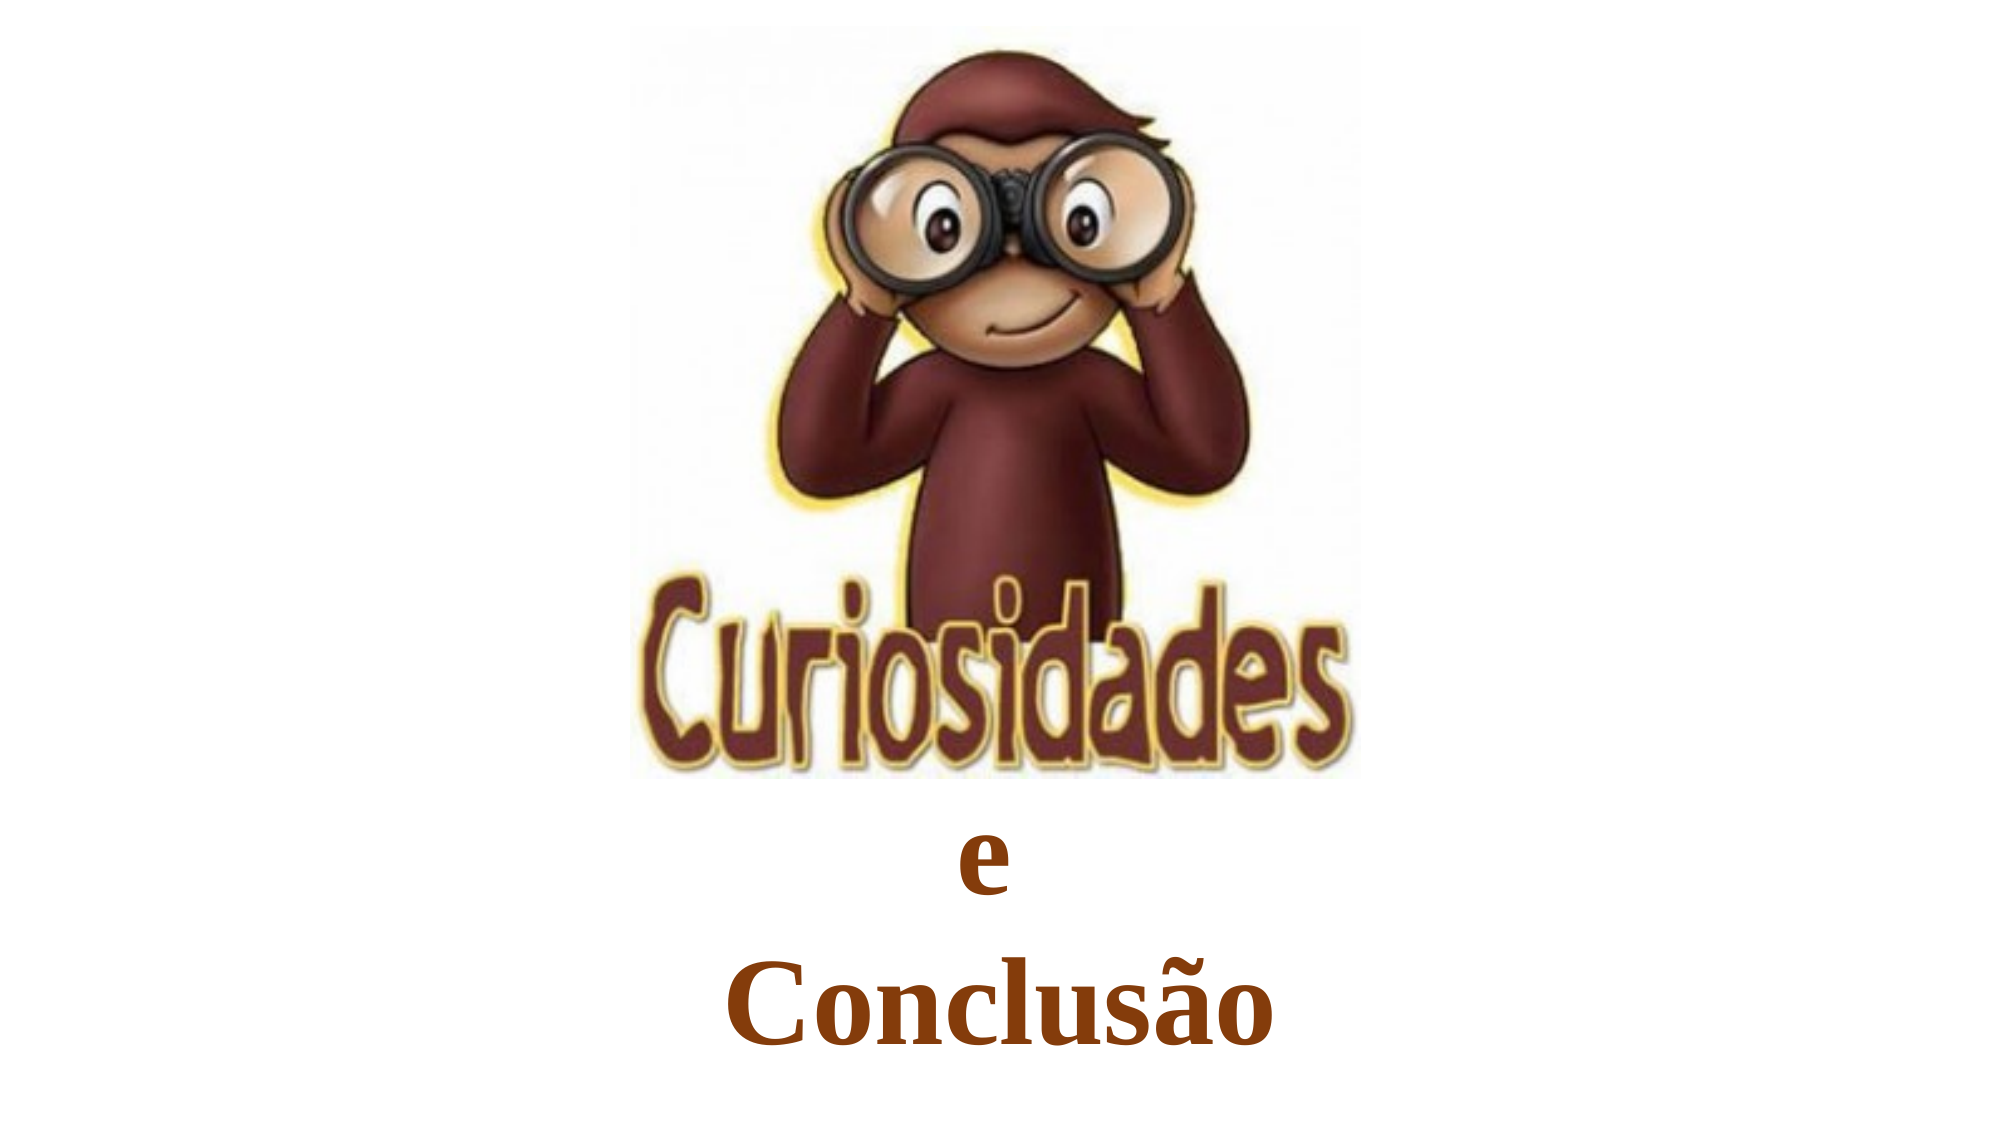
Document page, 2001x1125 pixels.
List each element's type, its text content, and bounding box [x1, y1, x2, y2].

picture [629, 26, 1361, 779]
title e Conclusão [137, 788, 1863, 1050]
